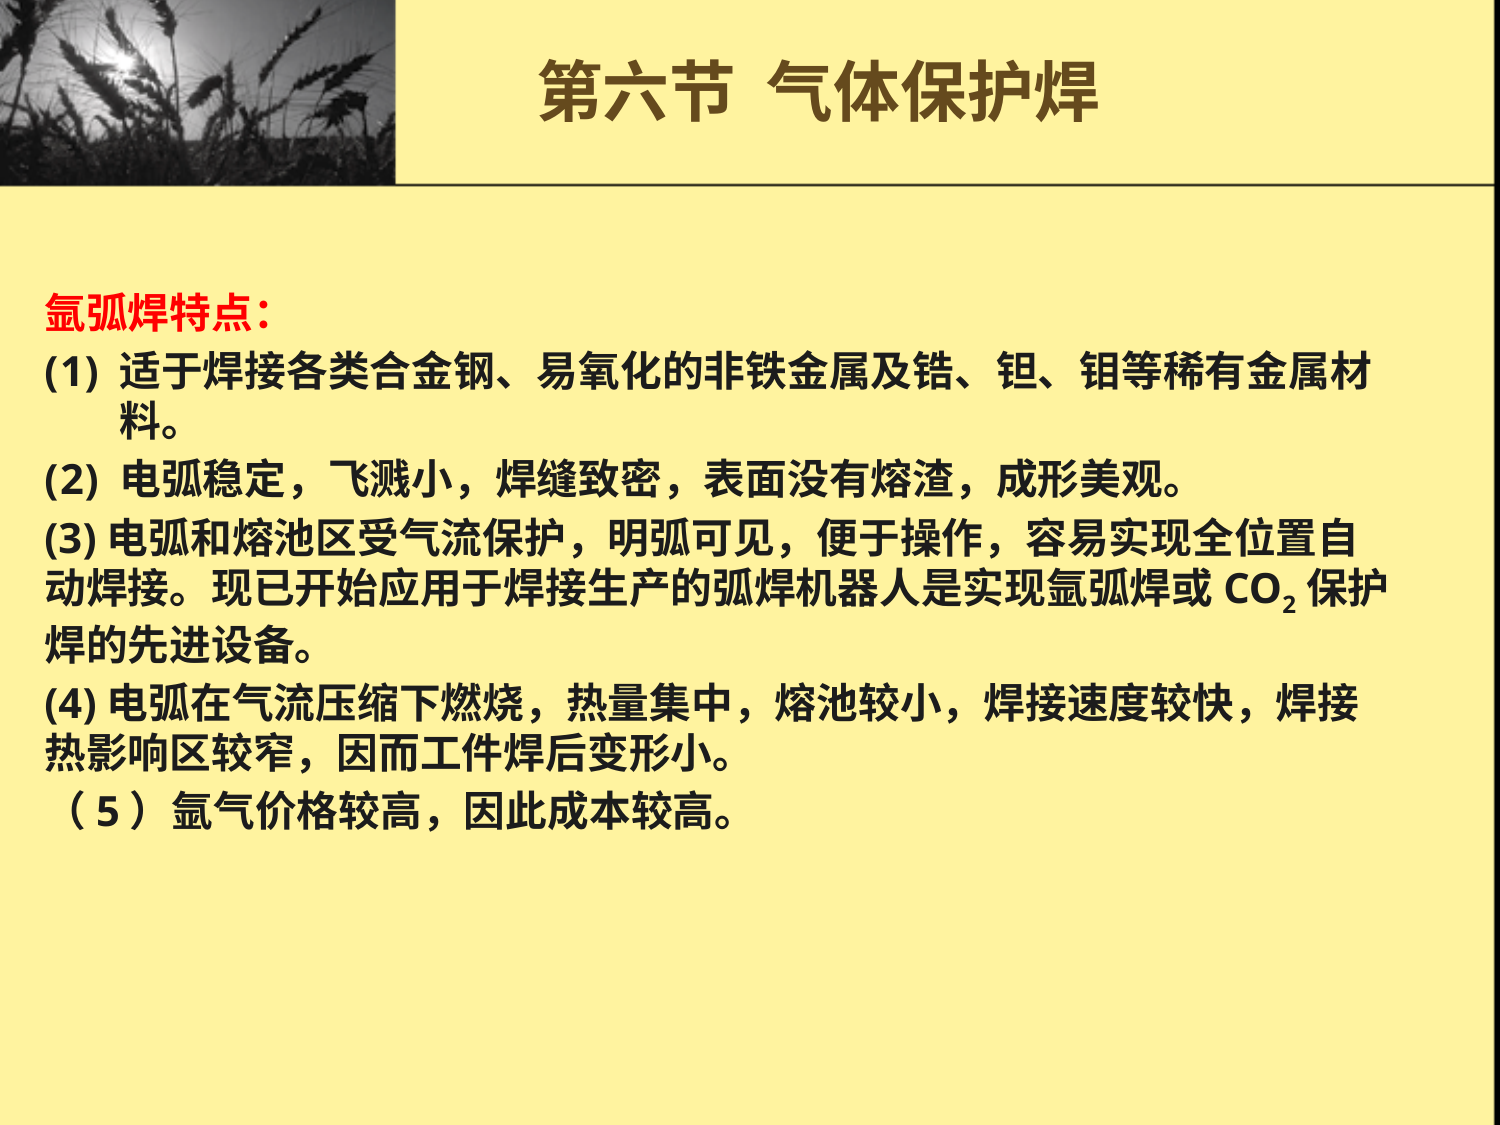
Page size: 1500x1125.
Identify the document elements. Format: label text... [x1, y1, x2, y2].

picture [0, 0, 1500, 1125]
text_box 氩弧焊特点： 适于焊接各类合金钢、易氧化的非铁金属及锆、钽、钼等稀有金属材料。 电弧稳定，飞溅小，焊缝致密，表面没有熔渣，成形美观。 (3)电弧和熔池区受气流保护，明弧可见，便于操作，容易实现全位置自动焊接。现已开始应用于焊接生产的弧焊机器人是实现氩弧焊或CO2保护焊的先进设备。 (4)电弧在气流压缩下燃烧，热量集中，熔池较小，焊接速度较快，焊接热影响区较窄，因而工件焊后变形小。 （5）氩气价格较高，因此成本较高。 [29, 278, 1407, 839]
text_box 第六节 气体保护焊 [324, 42, 1313, 238]
